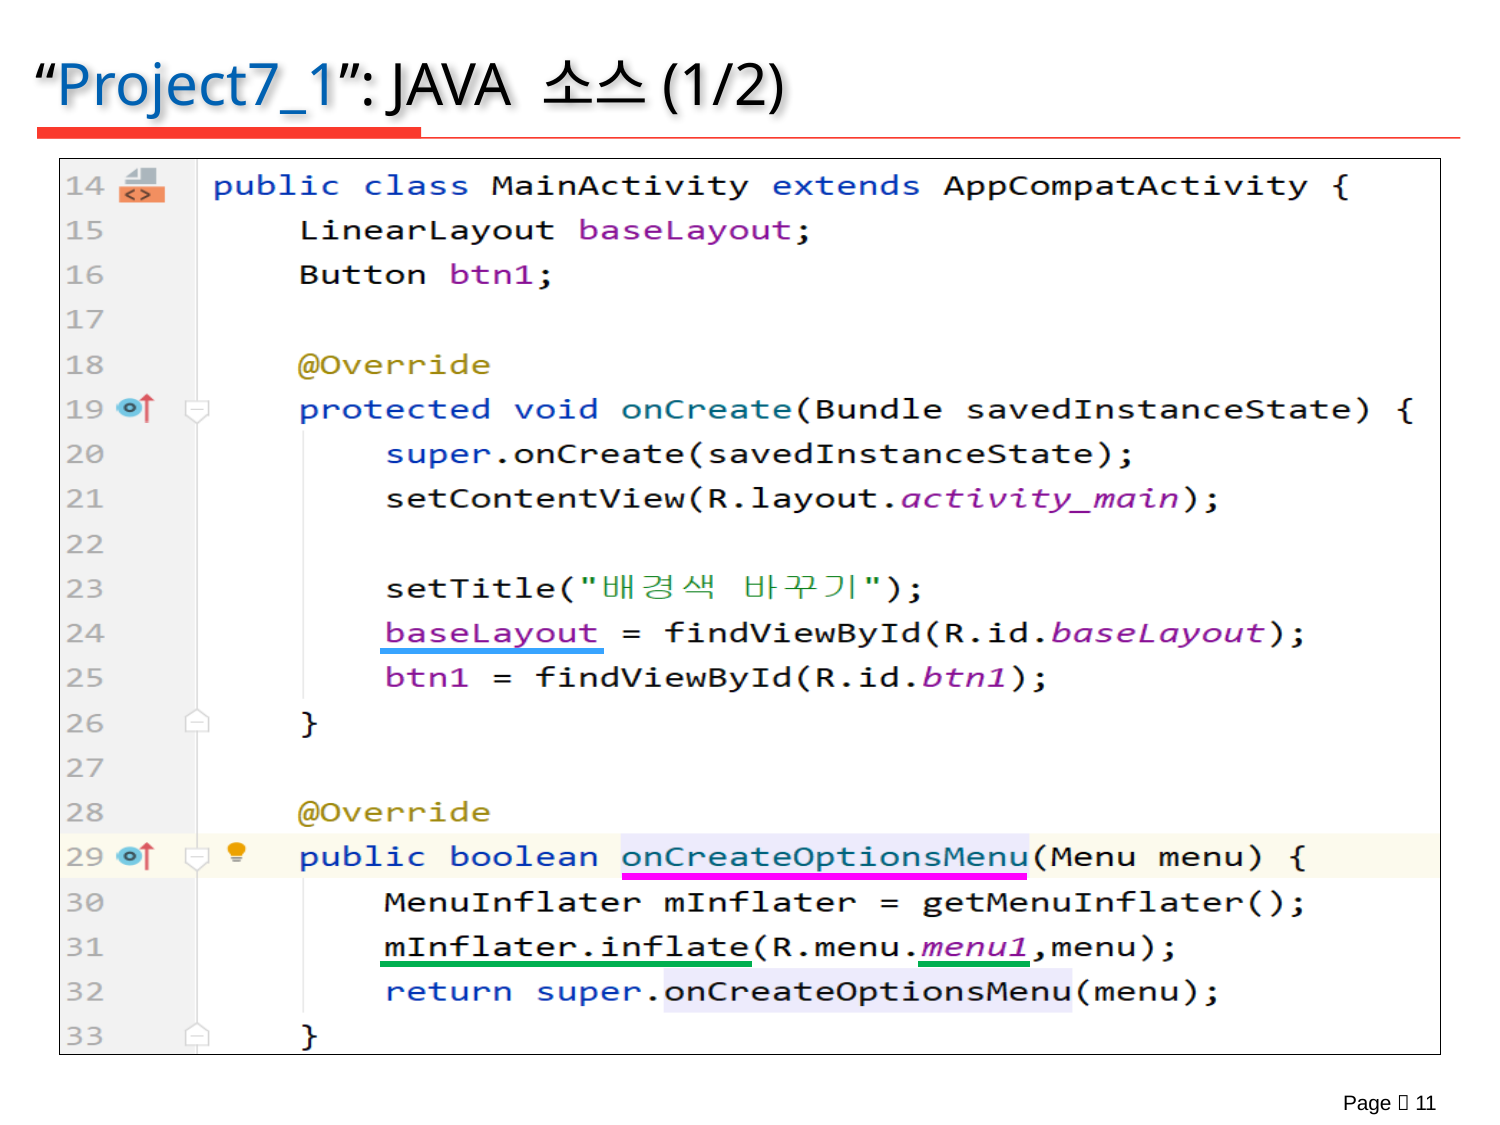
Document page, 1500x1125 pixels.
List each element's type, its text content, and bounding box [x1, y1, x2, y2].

title “Project7_1”: JAVA 소스(1/2) [35, 47, 1434, 142]
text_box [59, 158, 1441, 1056]
